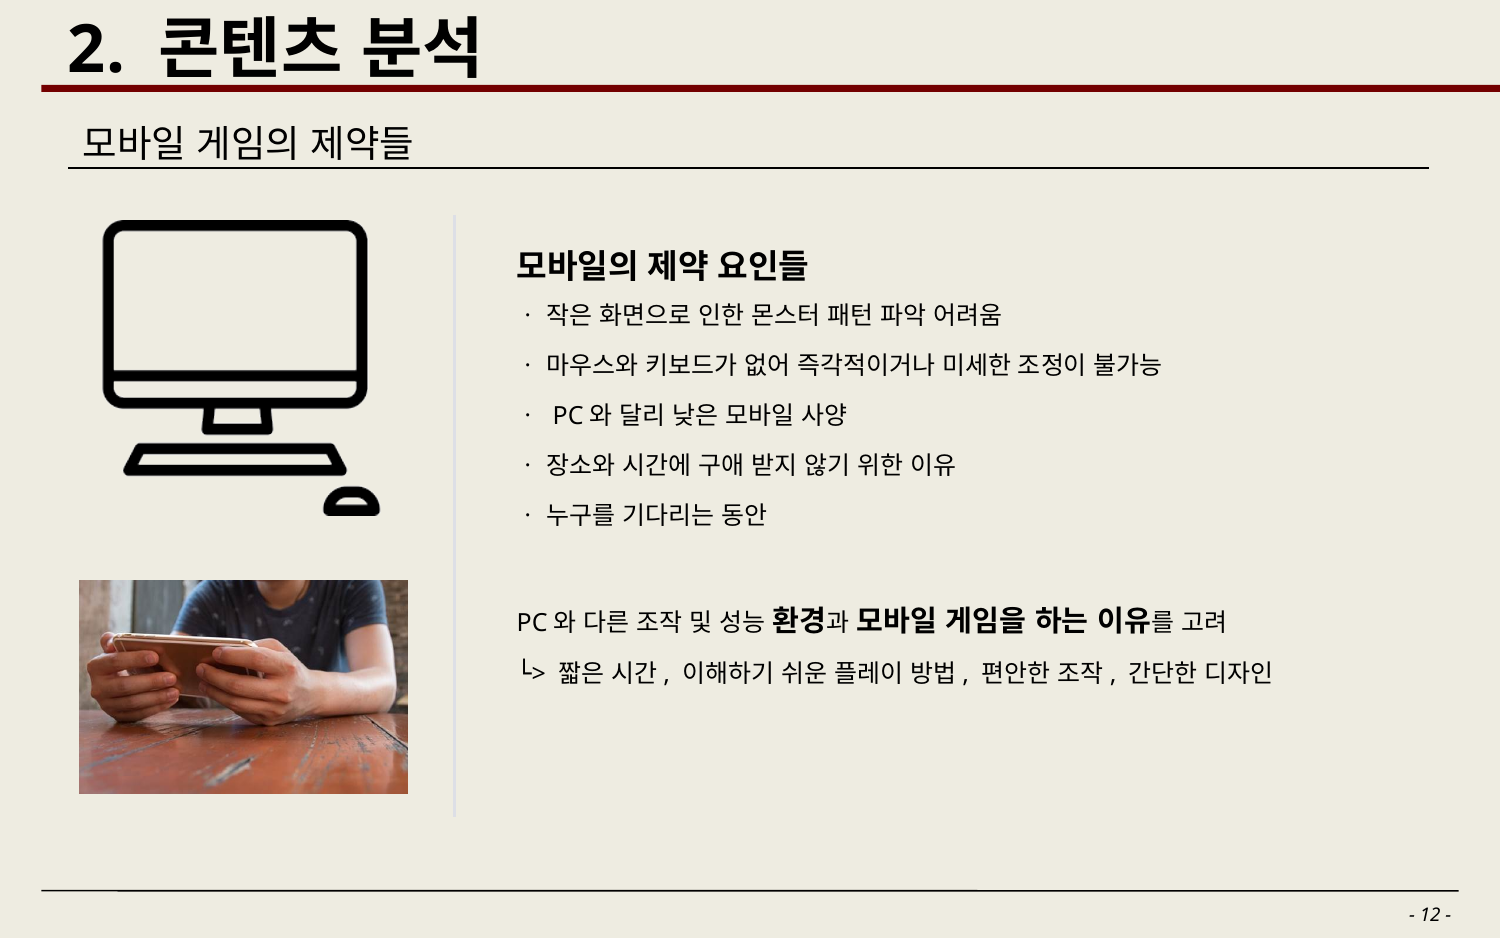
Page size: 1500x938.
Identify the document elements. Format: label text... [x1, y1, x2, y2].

list 모바일의 제약 요인들 ㆍ 작은 화면으로 인한 몬스터 패턴 파악 어려움 ㆍ 마우스와 키보드가 없어 즉각적이거나 미세한 조정이 불가능 ㆍ PC와 달리 낮은 모바일 사양 ㆍ 장소와 시간에 구애 받지 않기 위한 이유 ㆍ 누구를 기다리는 동안 PC와 다른 조작 및 성능 환경과 모바일 게임을 하는 이유를 고려 └> 짧은 시간, 이해하기 쉬운 플레이 방법, 편안한 조작, 간단한 디자인 [501, 217, 1430, 823]
title 2. 콘텐츠 분석 [53, 0, 1414, 91]
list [79, 580, 408, 794]
list 모바일 게임의 제약들 [68, 114, 1452, 170]
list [93, 220, 390, 517]
